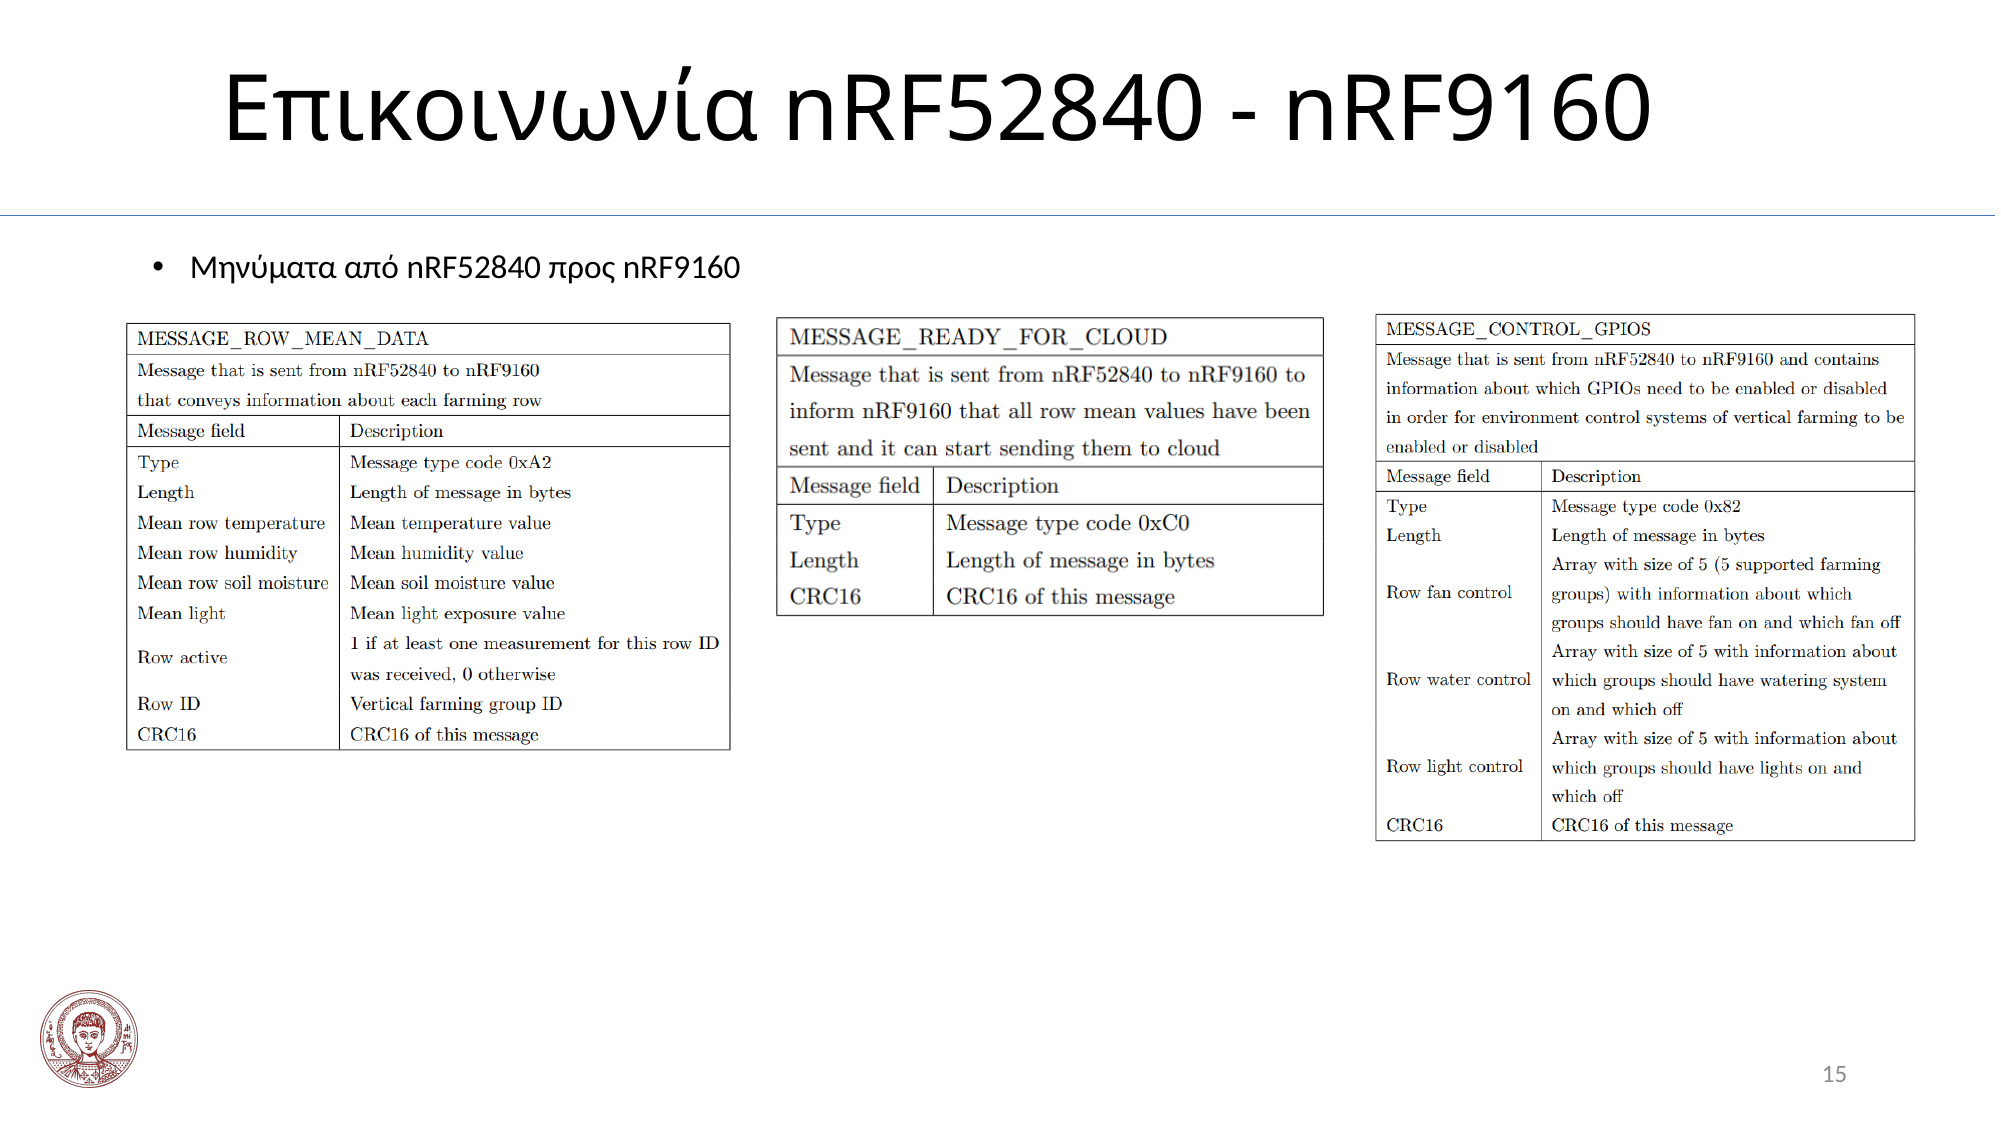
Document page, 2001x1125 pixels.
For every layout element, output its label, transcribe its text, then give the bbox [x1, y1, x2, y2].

title Επικοινωνία nRF52840 - nRF9160 [206, 37, 1793, 186]
picture [105, 306, 1336, 760]
picture [40, 990, 138, 1088]
slide_number 15 [1412, 1042, 1863, 1103]
list Μηνύματα από nRF52840 προς nRF9160 [137, 242, 1905, 295]
picture [1364, 306, 1927, 849]
